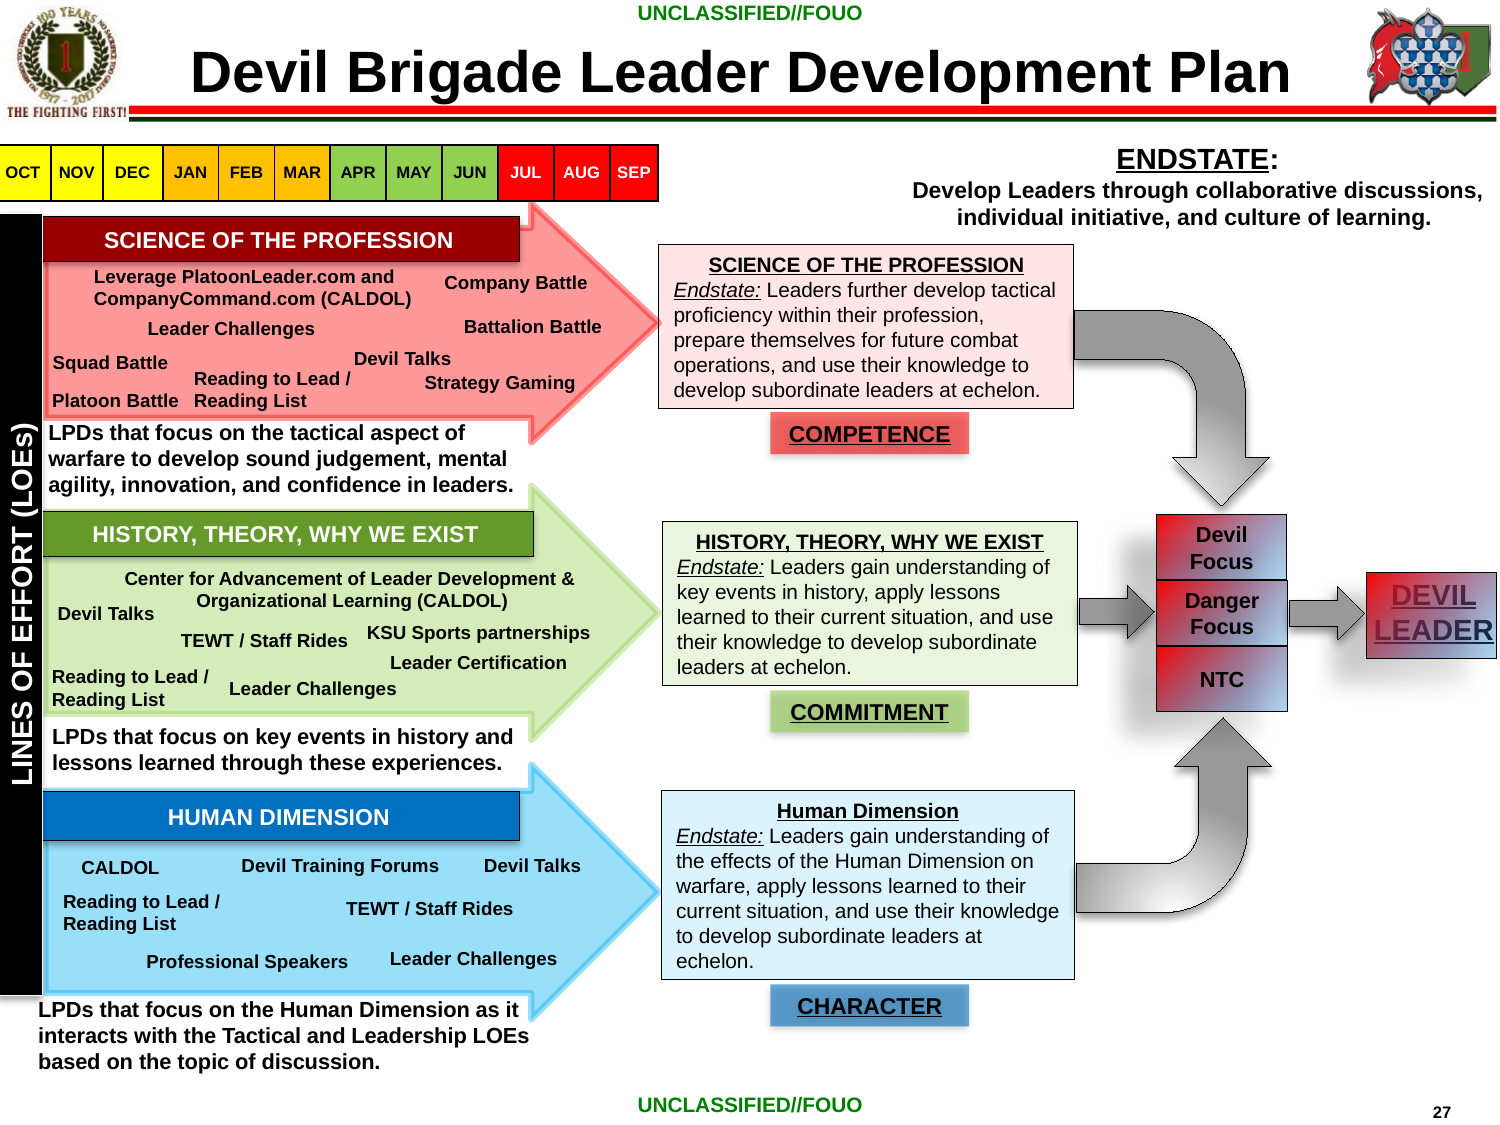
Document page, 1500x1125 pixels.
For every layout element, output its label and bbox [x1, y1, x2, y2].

text_box [661, 790, 1075, 980]
text_box [1079, 585, 1155, 639]
text_box [0, 133, 1500, 1082]
table_header [219, 146, 274, 200]
text_box [1289, 568, 1500, 659]
table_header [275, 146, 329, 200]
table_header [611, 146, 657, 200]
text_box [56, 14, 1427, 125]
picture [3, 5, 129, 123]
text_box [770, 412, 970, 455]
table_header [164, 146, 218, 200]
table_header [499, 146, 553, 200]
table_header [104, 146, 162, 200]
picture [1348, 0, 1500, 111]
table_header [387, 146, 441, 200]
table_header [443, 146, 497, 200]
table_header [52, 146, 102, 200]
text_box [770, 984, 970, 1027]
table_header [555, 146, 609, 200]
text_box [770, 690, 970, 733]
text_box [1156, 514, 1288, 712]
table_header [0, 146, 50, 200]
table_header [331, 146, 385, 200]
text_box [1076, 717, 1272, 913]
